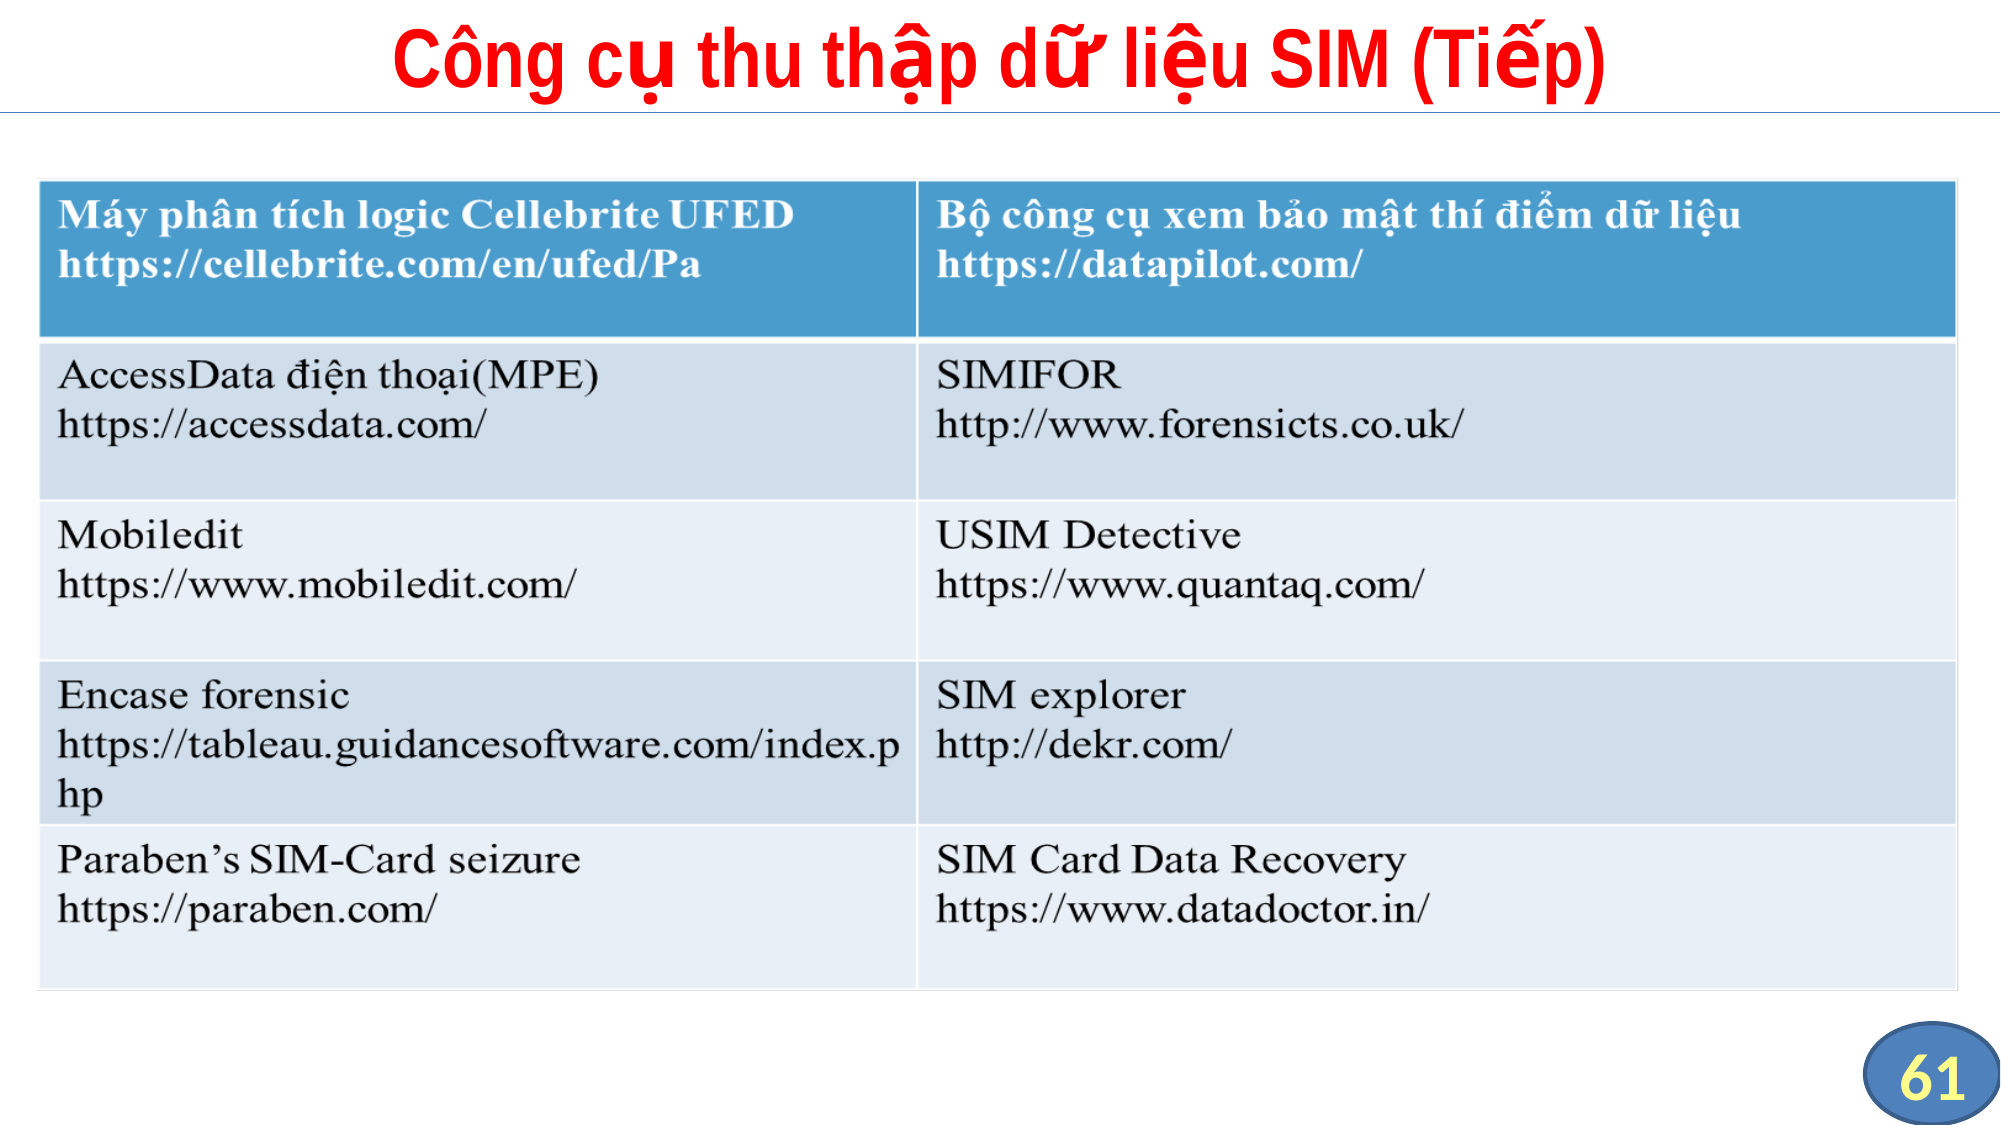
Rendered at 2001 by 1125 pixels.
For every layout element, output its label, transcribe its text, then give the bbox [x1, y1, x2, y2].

slide_number 61 [1866, 1023, 2000, 1125]
title Công cụ thu thập dữ liệu SIM (Tiếp) [0, 0, 2000, 113]
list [37, 174, 1963, 992]
